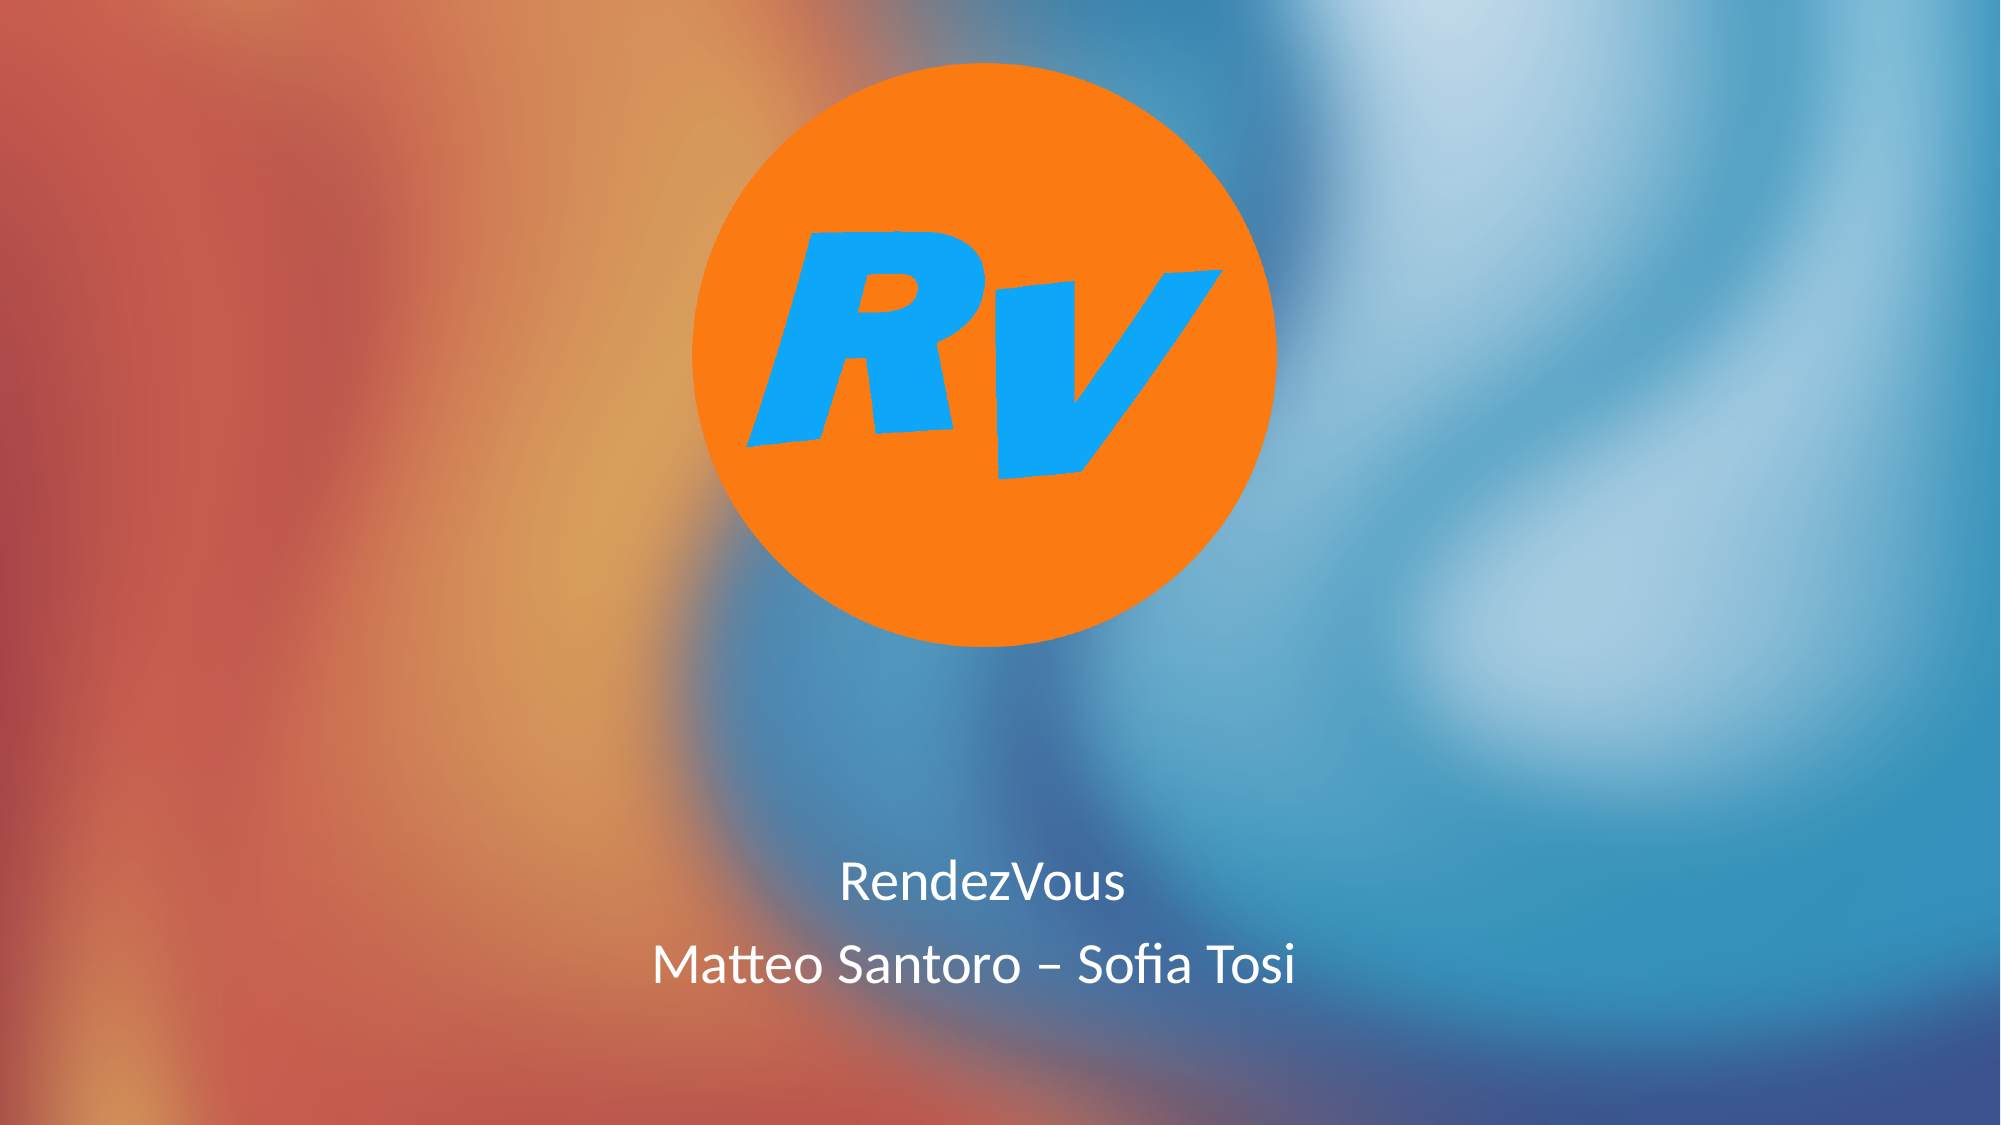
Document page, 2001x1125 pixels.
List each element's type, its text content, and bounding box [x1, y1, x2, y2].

list RendezVous Matteo Santoro – Sofia Tosi [636, 842, 1330, 1040]
picture [0, 0, 2001, 1125]
